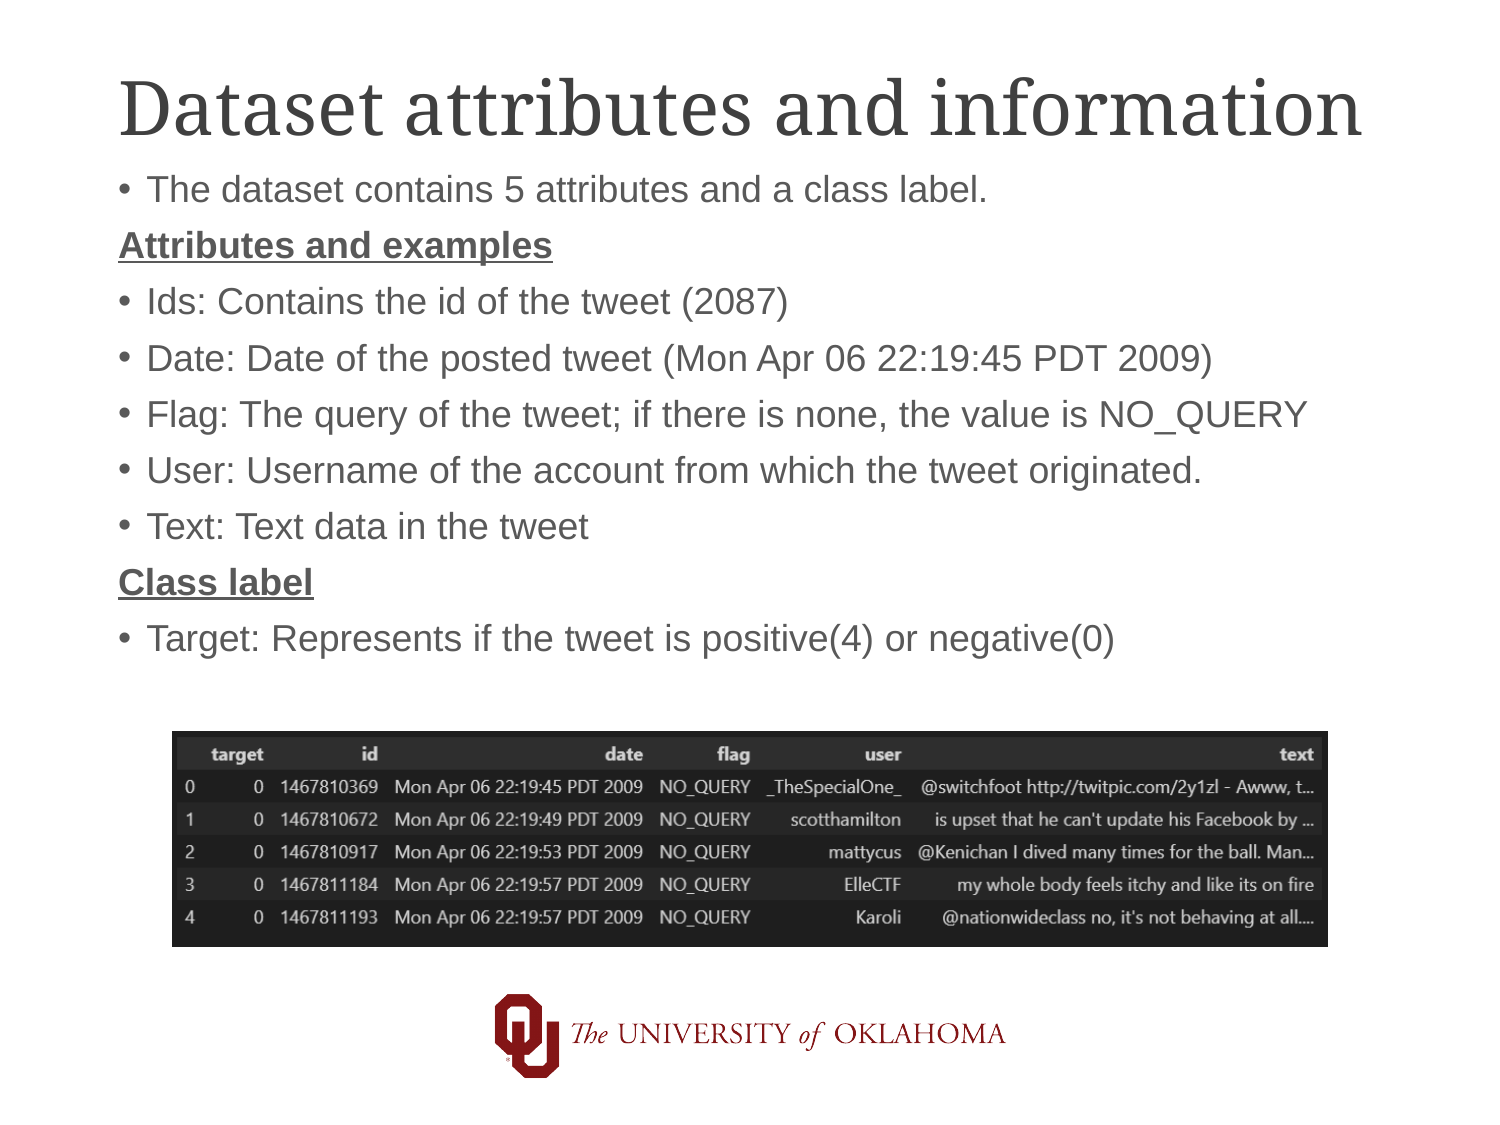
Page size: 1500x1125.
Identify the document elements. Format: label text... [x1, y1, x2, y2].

title Dataset attributes and information [103, 59, 1397, 162]
list The dataset contains 5 attributes and a class label. Attributes and examples Ids: Contains the id of the tweet (2087) Date: Date of the posted tweet (Mon Apr 06 22:19:45 PDT 2009) Flag: The query of the tweet; if there is none, the value is NO_QUERY User: Username of the account from which the tweet originated. Text: Text data in the tweet Class label Target: Represents if the tweet is positive(4) or negative(0) [103, 162, 1397, 710]
picture [172, 731, 1328, 1125]
